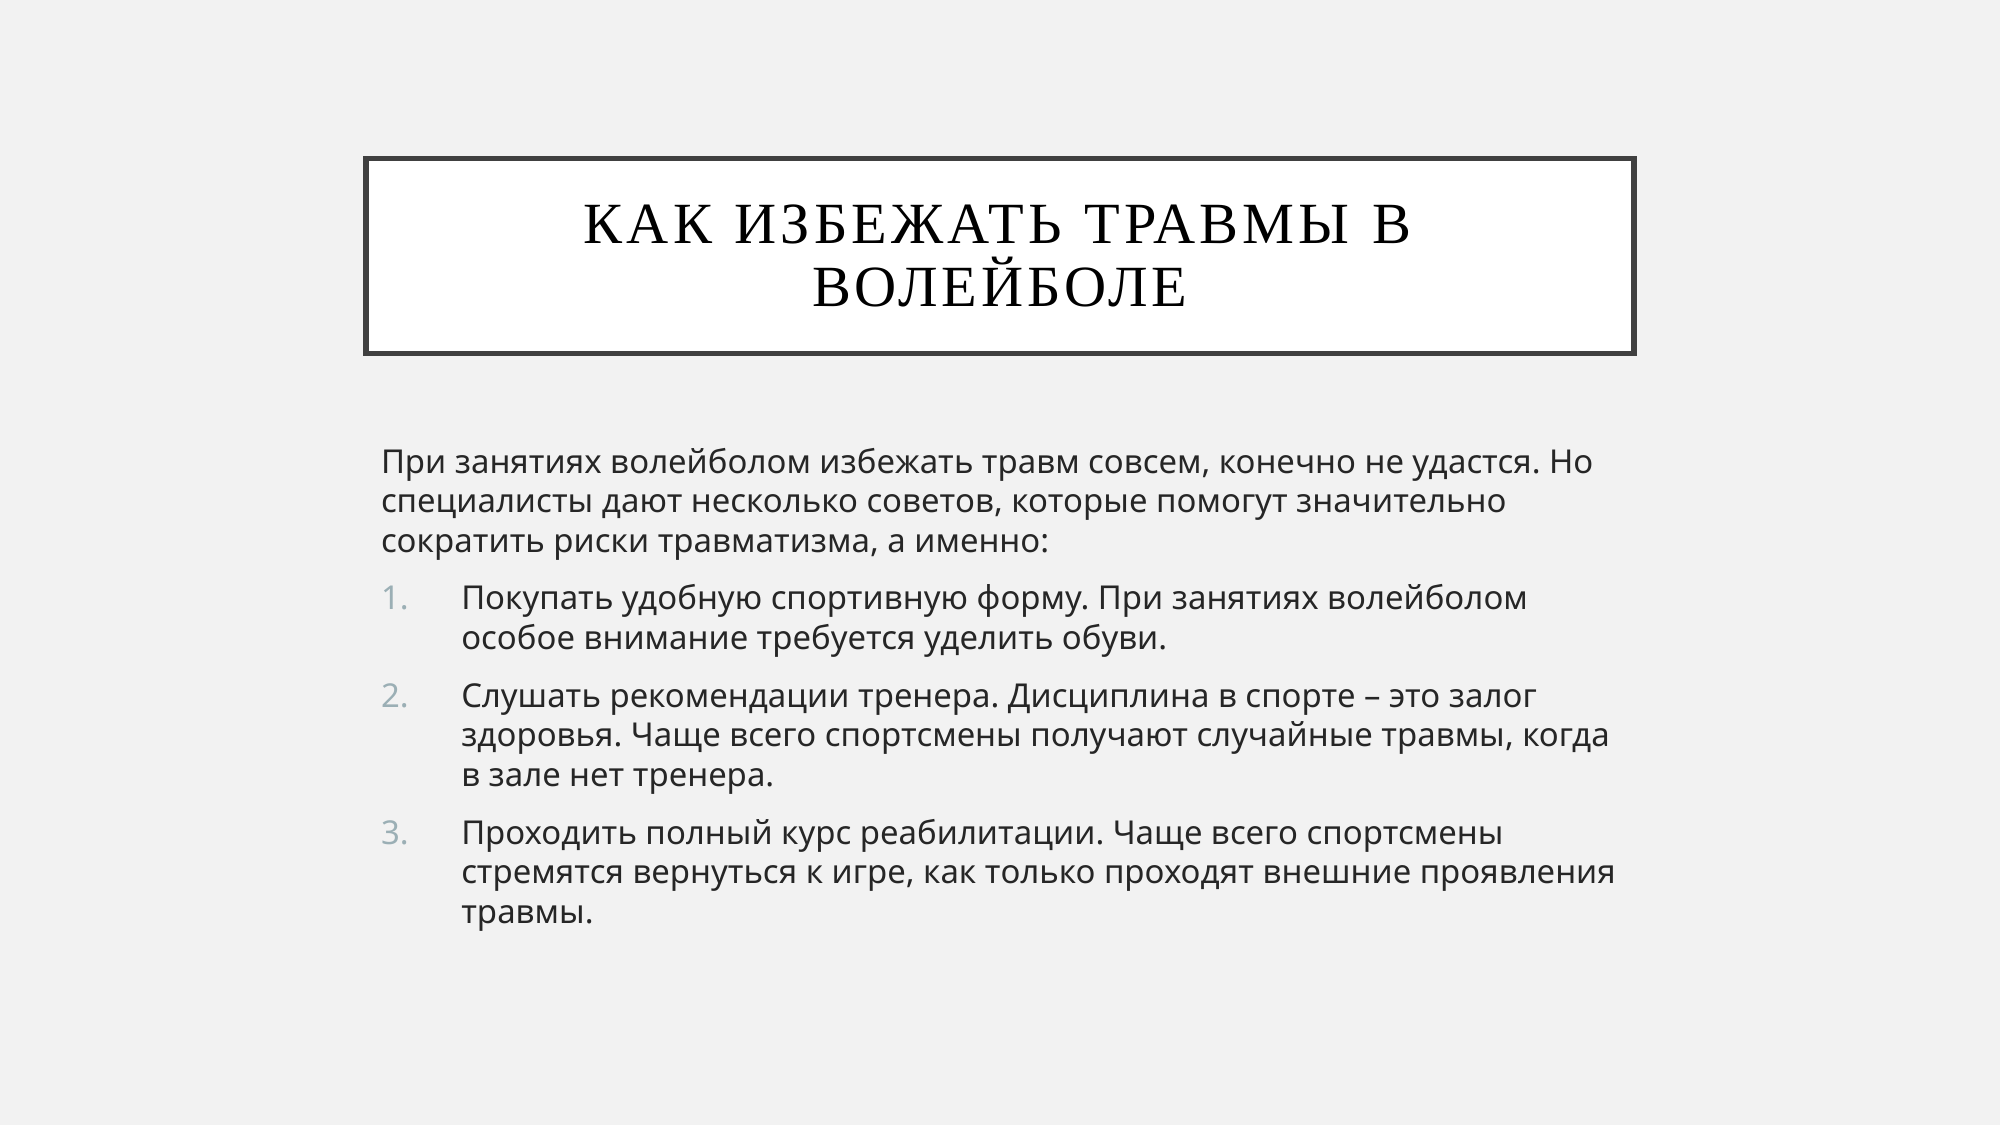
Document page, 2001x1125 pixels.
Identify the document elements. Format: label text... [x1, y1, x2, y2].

title Как избежать травмы в волейболе [363, 156, 1637, 356]
list При занятиях волейболом избежать травм совсем, конечно не удастся. Но специалисты дают несколько советов, которые помогут значительно сократить риски травматизма, а именно: Покупать удобную спортивную форму. При занятиях волейболом особое внимание требуется уделить обуви. Слушать рекомендации тренера. Дисциплина в спорте – это залог здоровья. Чаще всего спортсмены получают случайные травмы, когда в зале нет тренера. Проходить полный курс реабилитации. Чаще всего спортсмены стремятся вернуться к игре, как только проходят внешние проявления травмы. [366, 432, 1634, 942]
